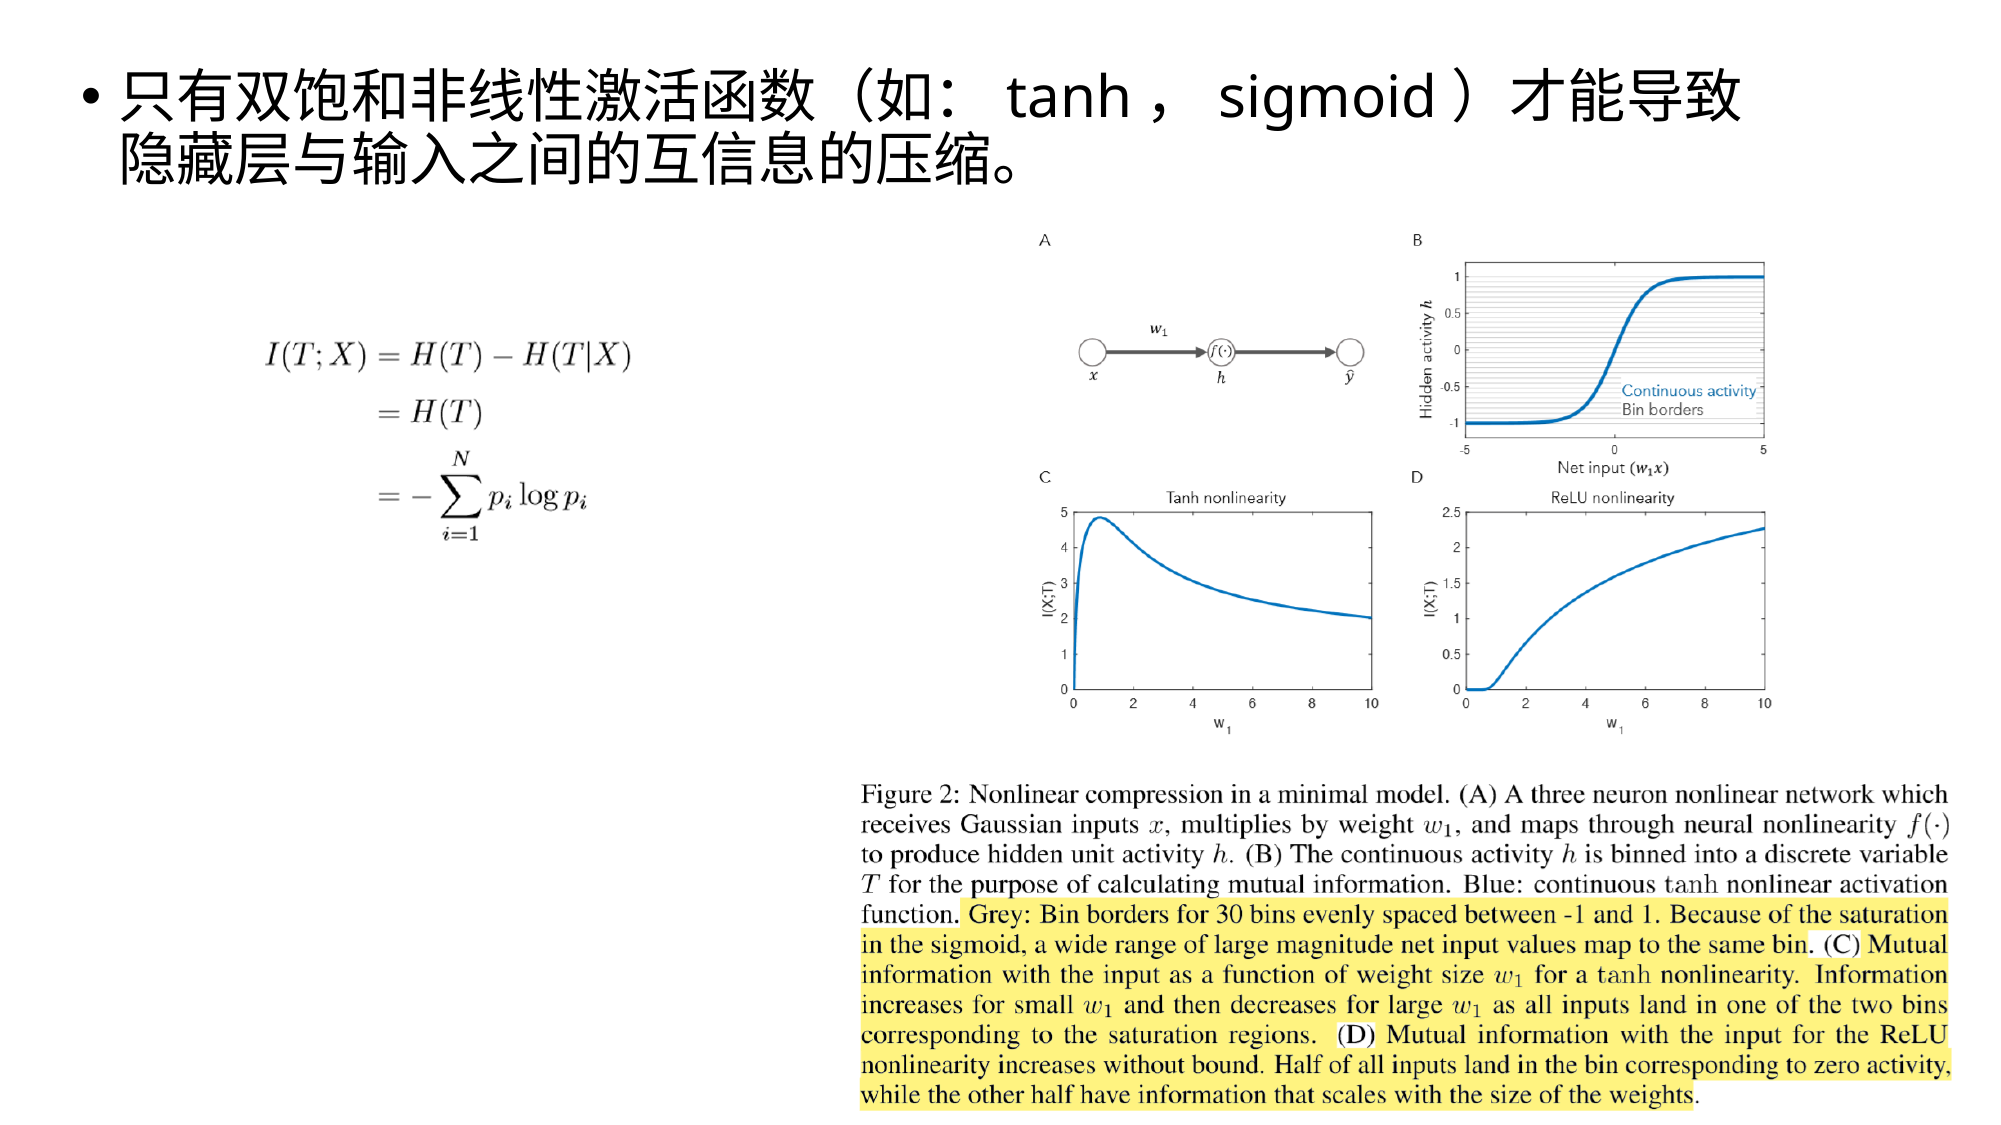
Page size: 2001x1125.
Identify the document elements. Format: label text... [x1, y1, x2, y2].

picture [243, 322, 656, 550]
picture [833, 210, 1966, 1125]
list 只有双饱和非线性激活函数（如：tanh，sigmoid）才能导致隐藏层与输入之间的互信息的压缩。 [65, 59, 1791, 774]
